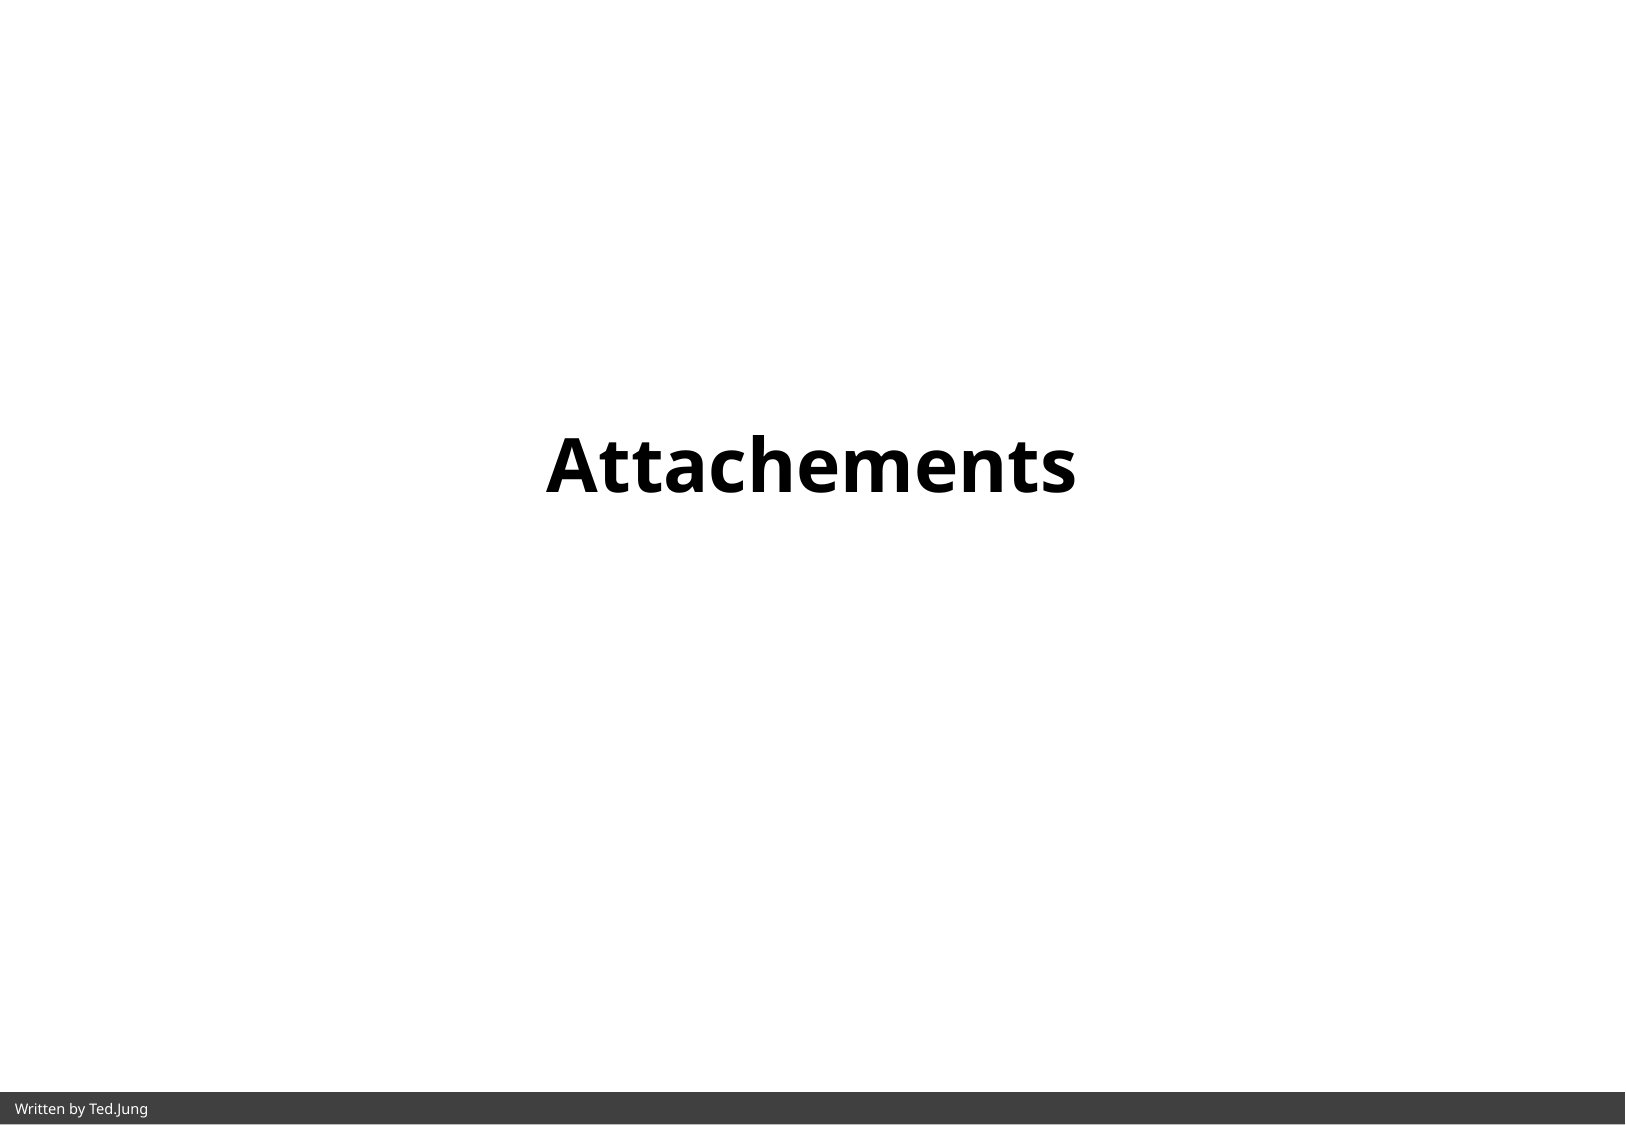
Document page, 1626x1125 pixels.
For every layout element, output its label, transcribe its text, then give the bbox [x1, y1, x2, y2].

text_box Attachements [532, 409, 1093, 515]
